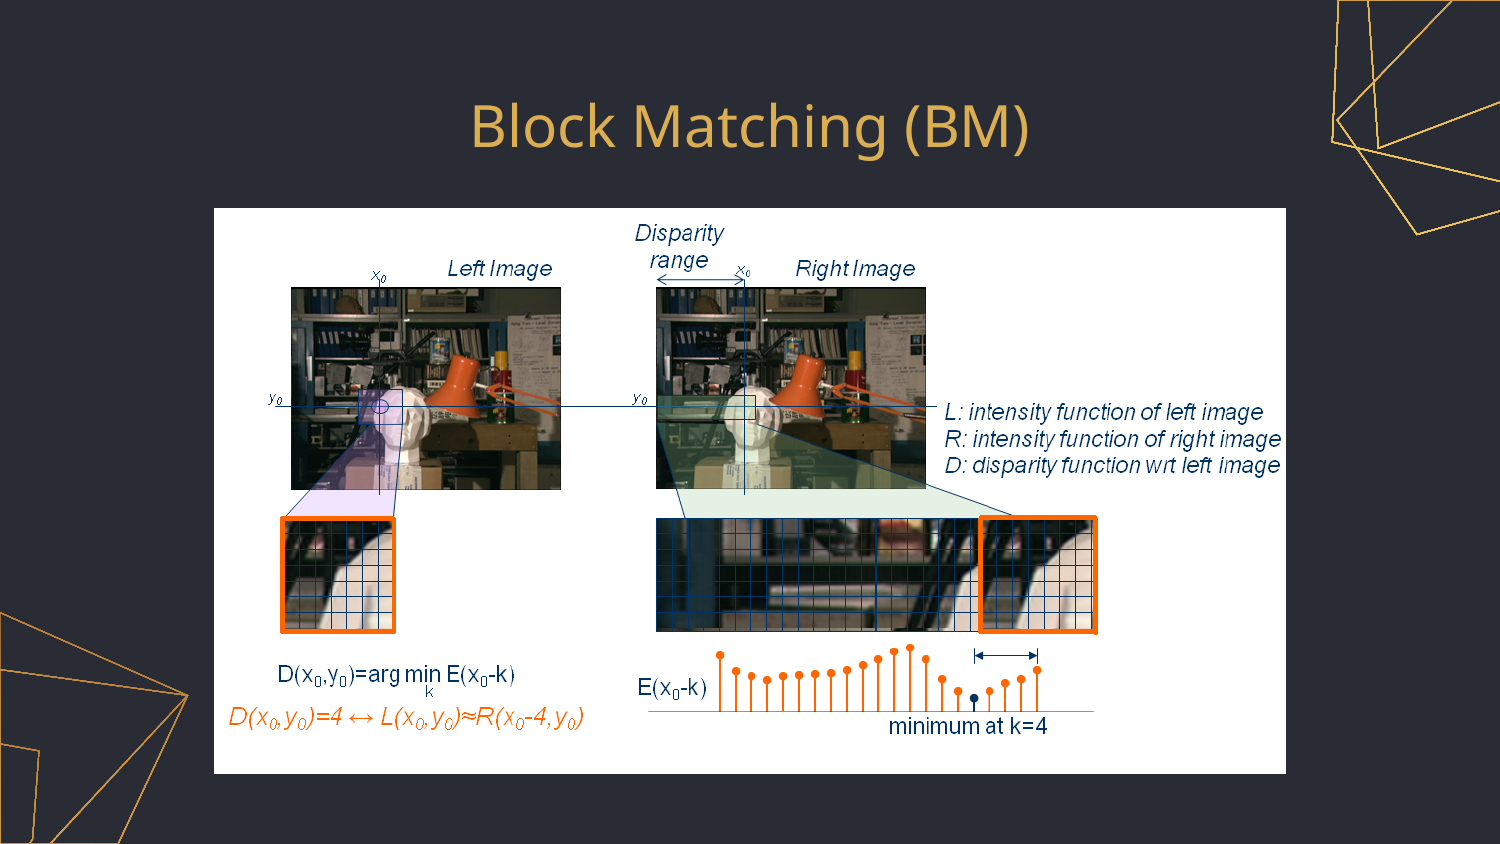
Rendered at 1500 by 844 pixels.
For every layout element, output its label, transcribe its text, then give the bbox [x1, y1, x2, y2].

picture [214, 208, 1286, 775]
title Block Matching (BM) [327, 88, 1173, 160]
